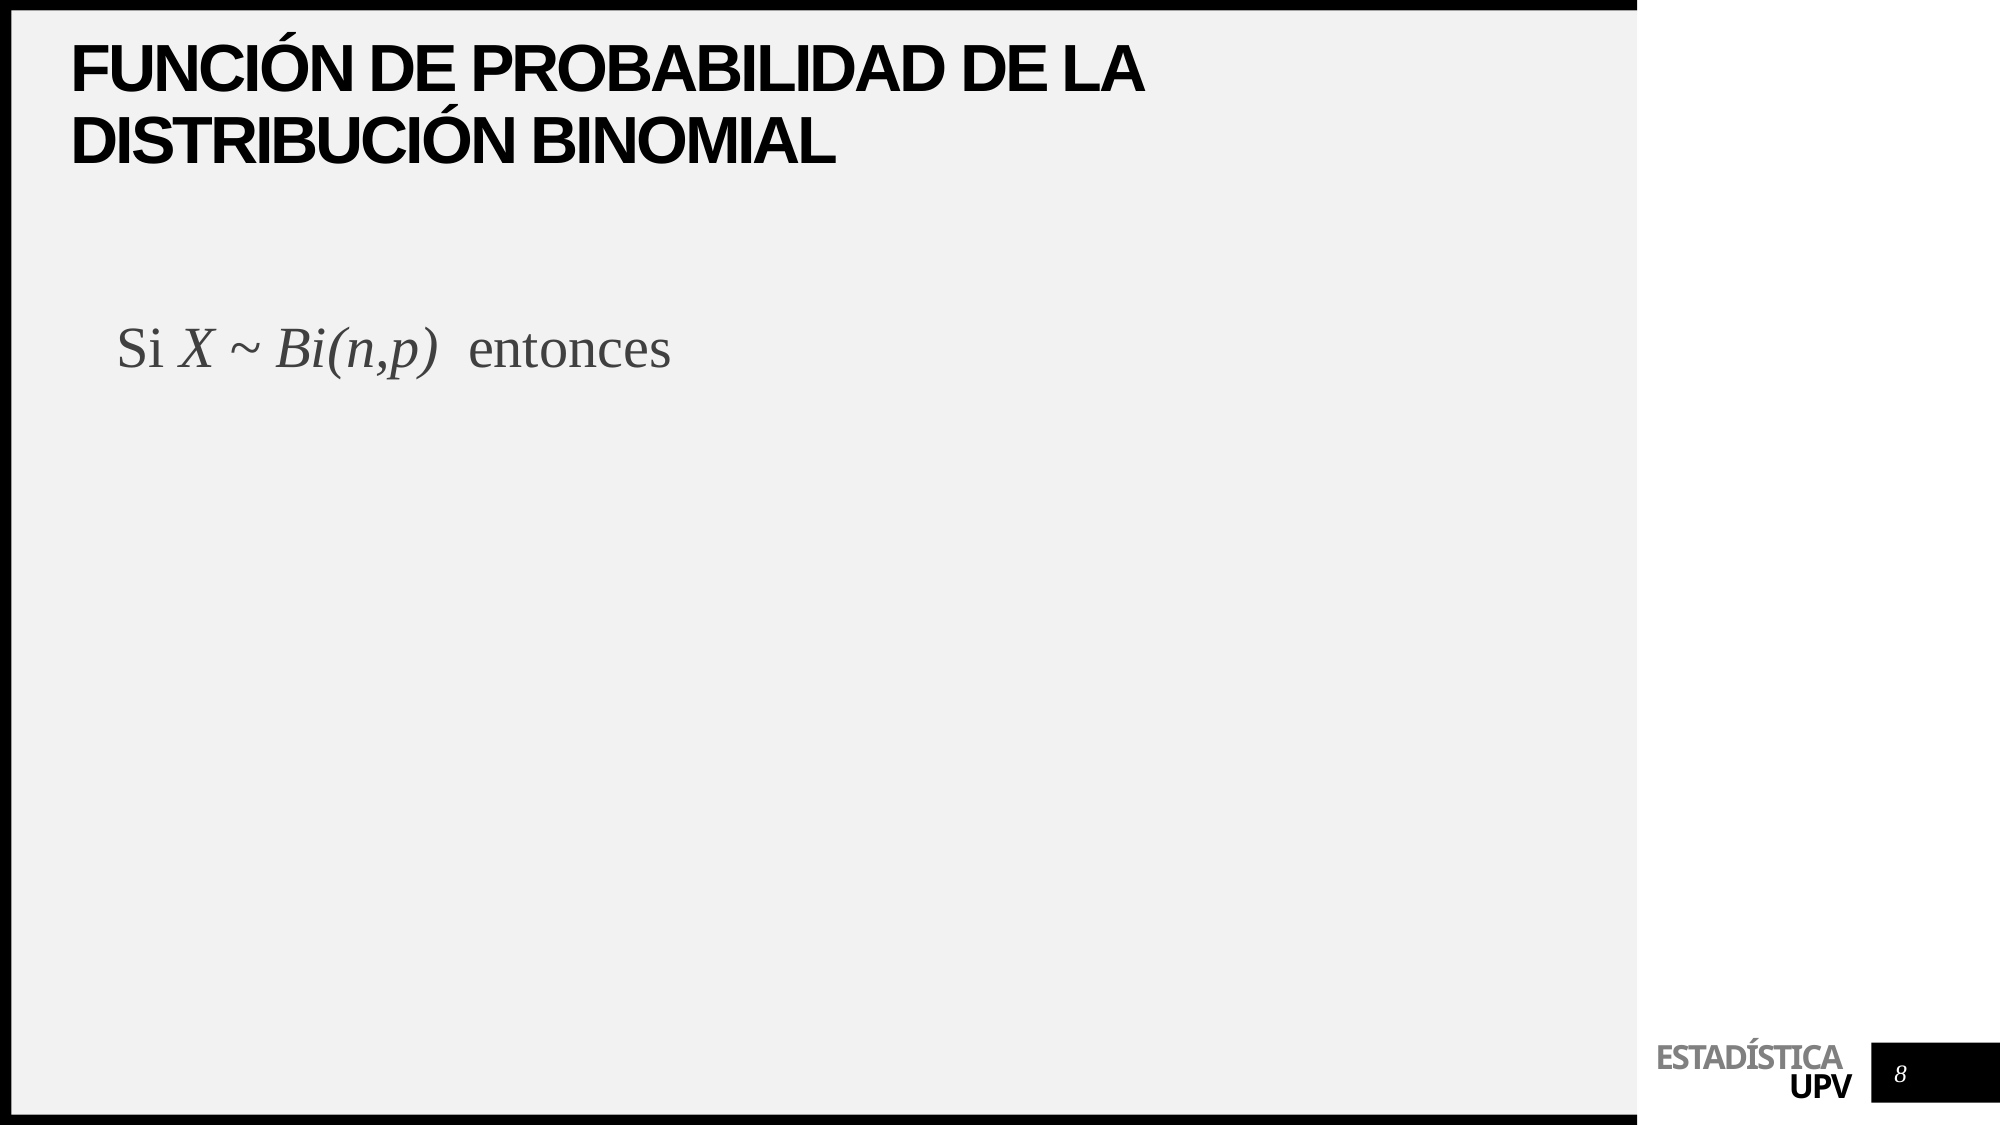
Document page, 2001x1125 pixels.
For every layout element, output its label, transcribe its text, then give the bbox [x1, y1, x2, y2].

slide_number 8 [1877, 1050, 1924, 1096]
title Función de probabilidad de la Distribución binomial [70, 70, 1580, 142]
